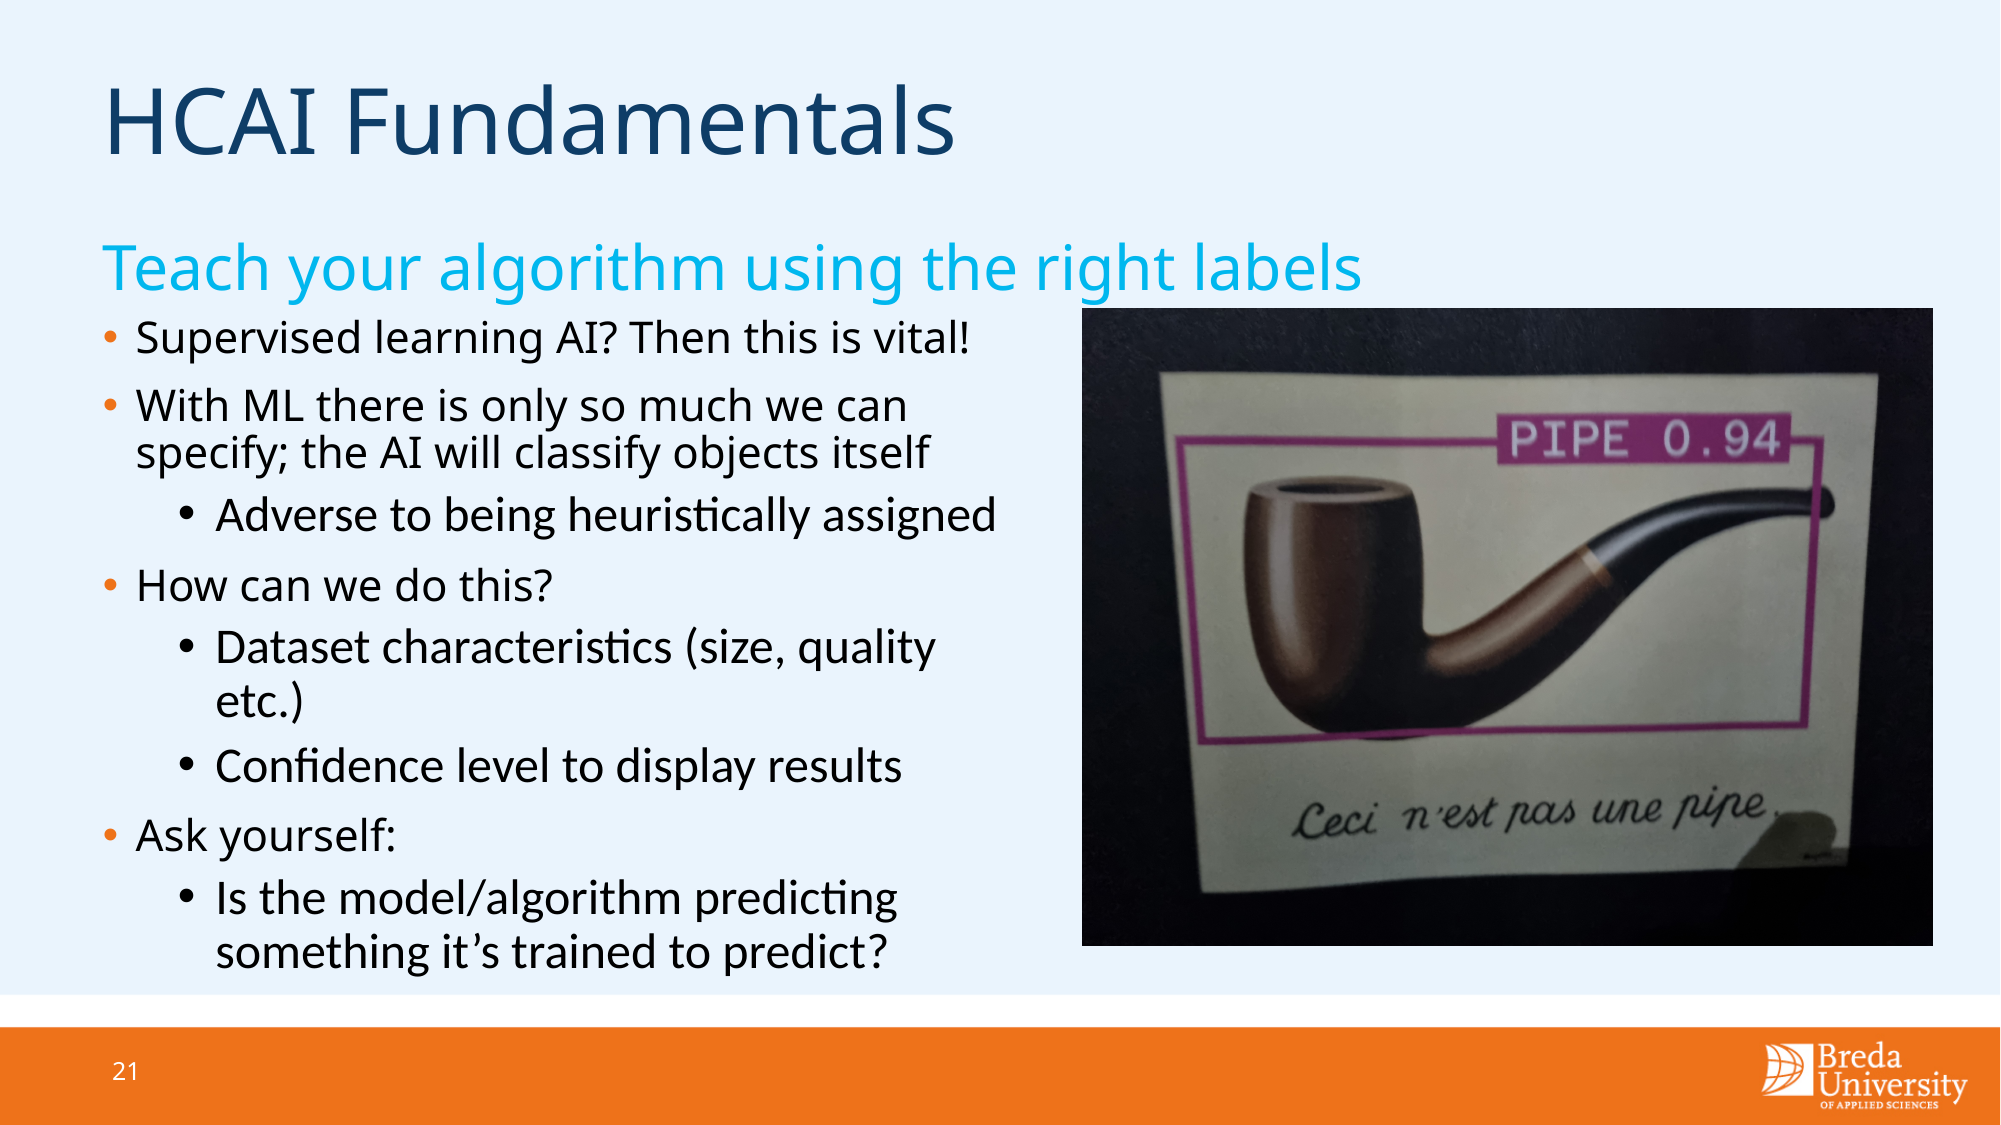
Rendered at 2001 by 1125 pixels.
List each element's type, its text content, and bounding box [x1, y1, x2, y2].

slide_number 21 [97, 1076, 198, 1103]
list Supervised learning AI? Then this is vital! With ML there is only so much we can specify; the AI will classify objects itself Adverse to being heuristically assigned How can we do this? Dataset characteristics (size, quality etc.) Confidence level to display results Ask yourself: Is the model/algorithm predicting something it’s trained to predict? [88, 308, 1042, 1076]
picture [0, 0, 2001, 1125]
title HCAI Fundamentals [88, 67, 1917, 210]
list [1082, 308, 1933, 946]
list Teach your algorithm using the right labels [88, 229, 1917, 307]
